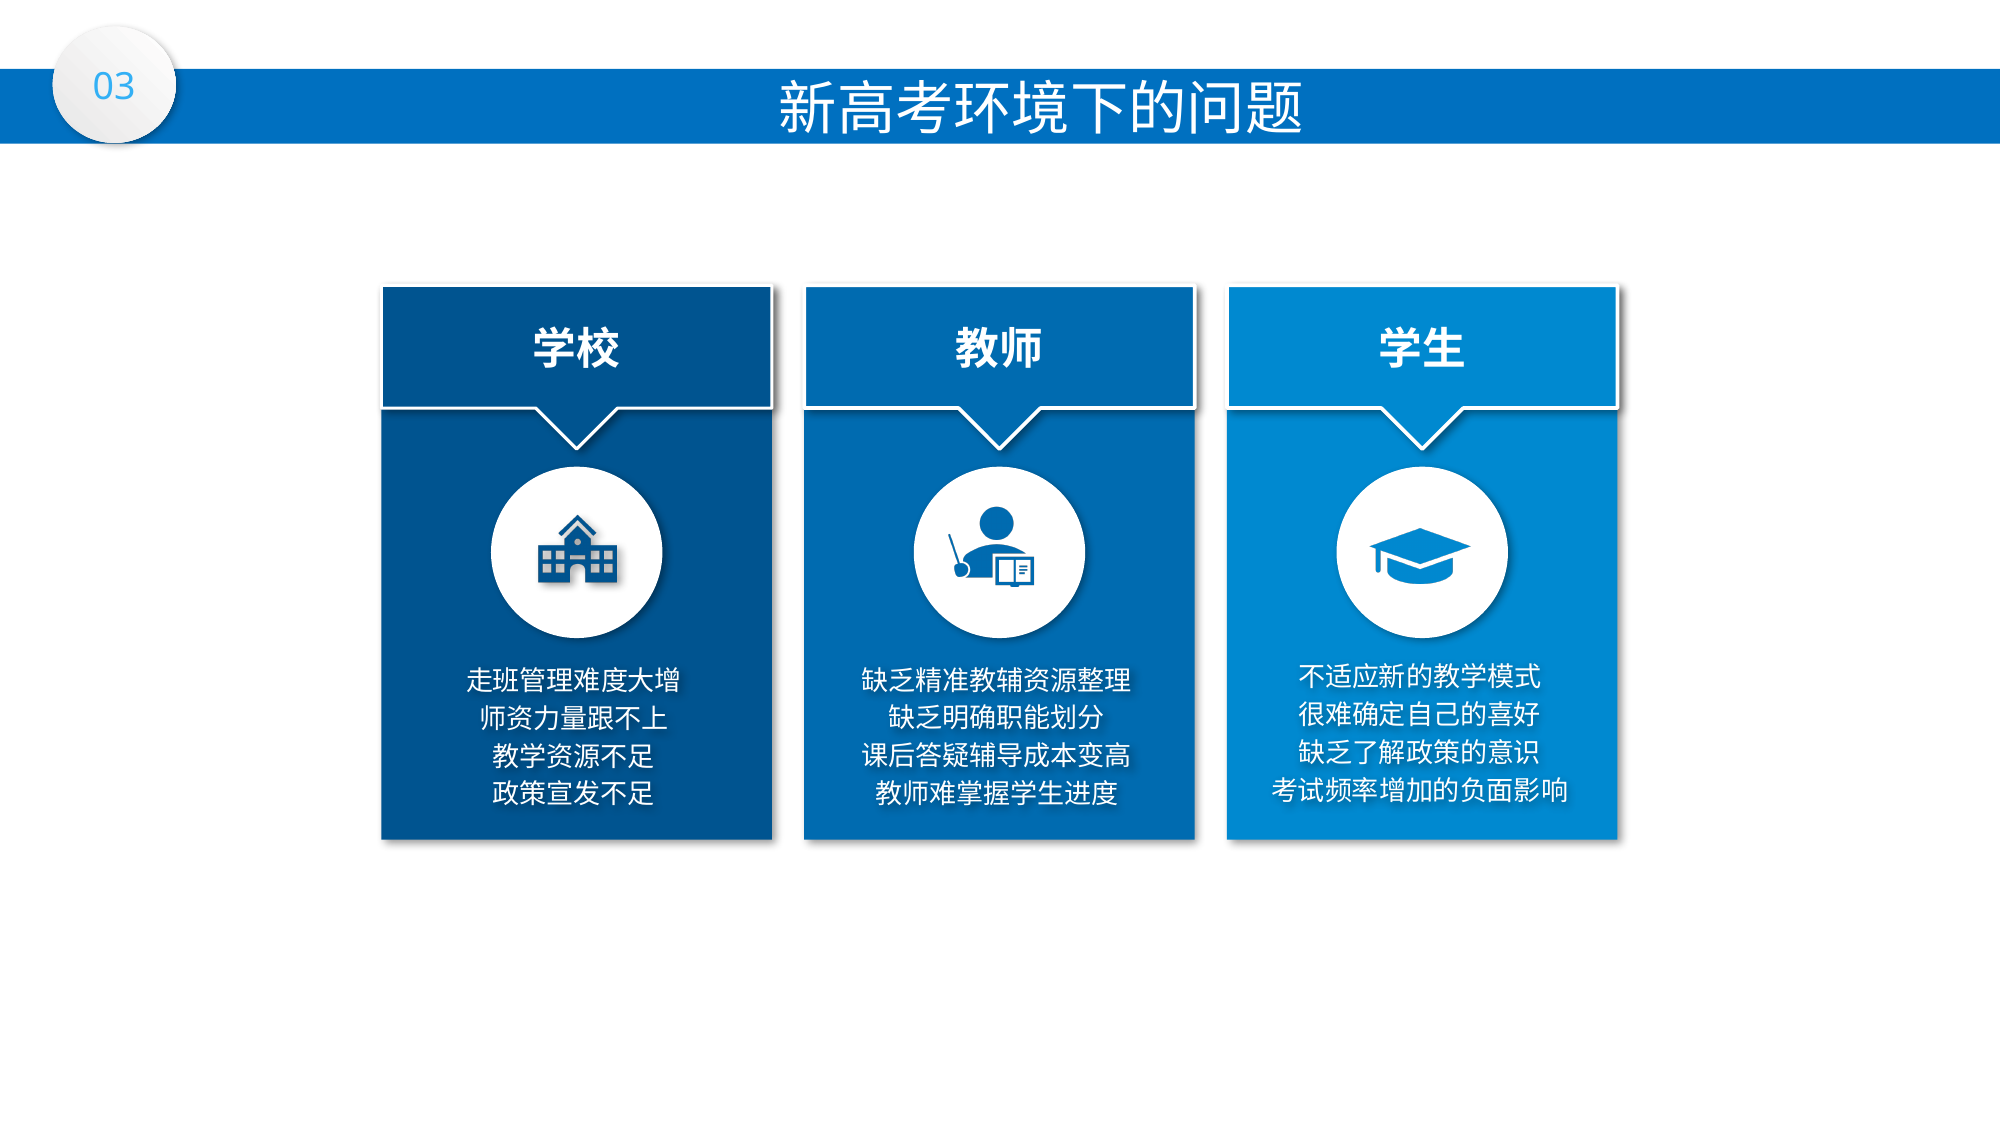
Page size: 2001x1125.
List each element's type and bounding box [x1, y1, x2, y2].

text_box [381, 285, 1618, 862]
text_box [0, 26, 2000, 144]
